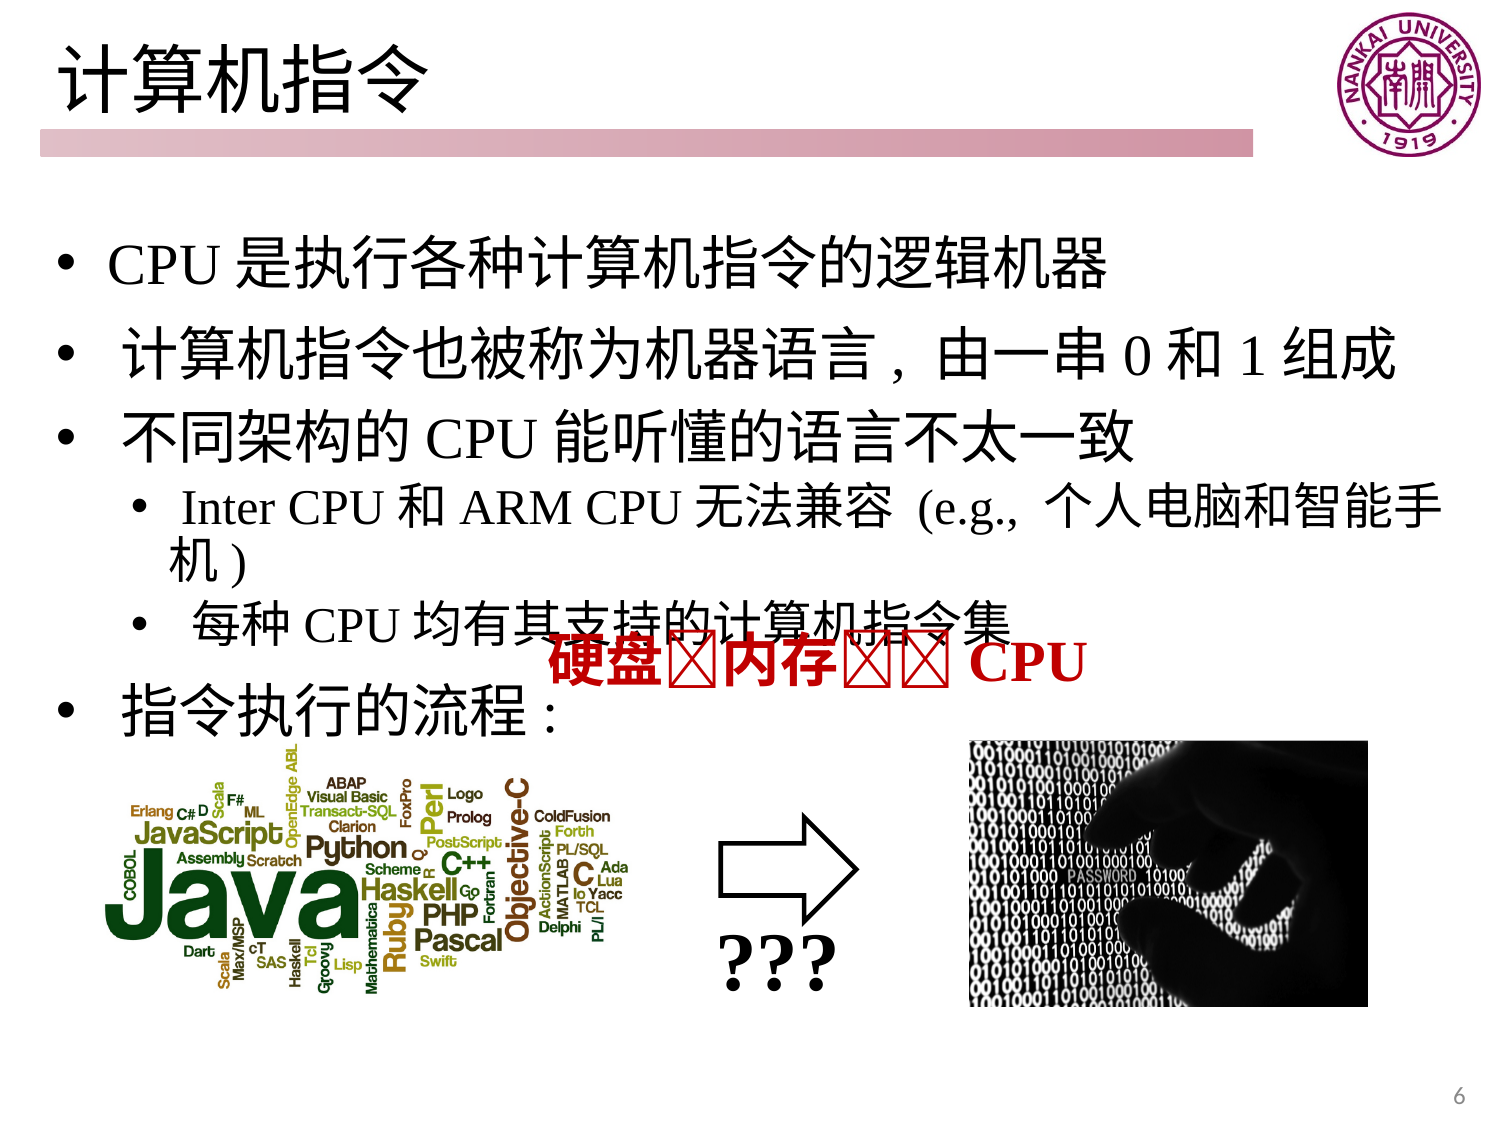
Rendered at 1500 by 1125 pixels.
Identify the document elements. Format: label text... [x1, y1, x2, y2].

list CPU是执行各种计算机指令的逻辑机器 计算机指令也被称为机器语言, 由一串0和1组成 不同架构的CPU能听懂的语言不太一致 Inter CPU和ARM CPU无法兼容 (e.g., 个人电脑和智能手机) 每种CPU均有其支持的计算机指令集 指令执行的流程: [40, 218, 1481, 1042]
title 计算机指令 [40, 33, 1335, 133]
slide_number 6 [1143, 1065, 1481, 1125]
text_box 硬盘内存CPU [494, 615, 1104, 701]
picture [1337, 12, 1481, 157]
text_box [101, 740, 1368, 1017]
